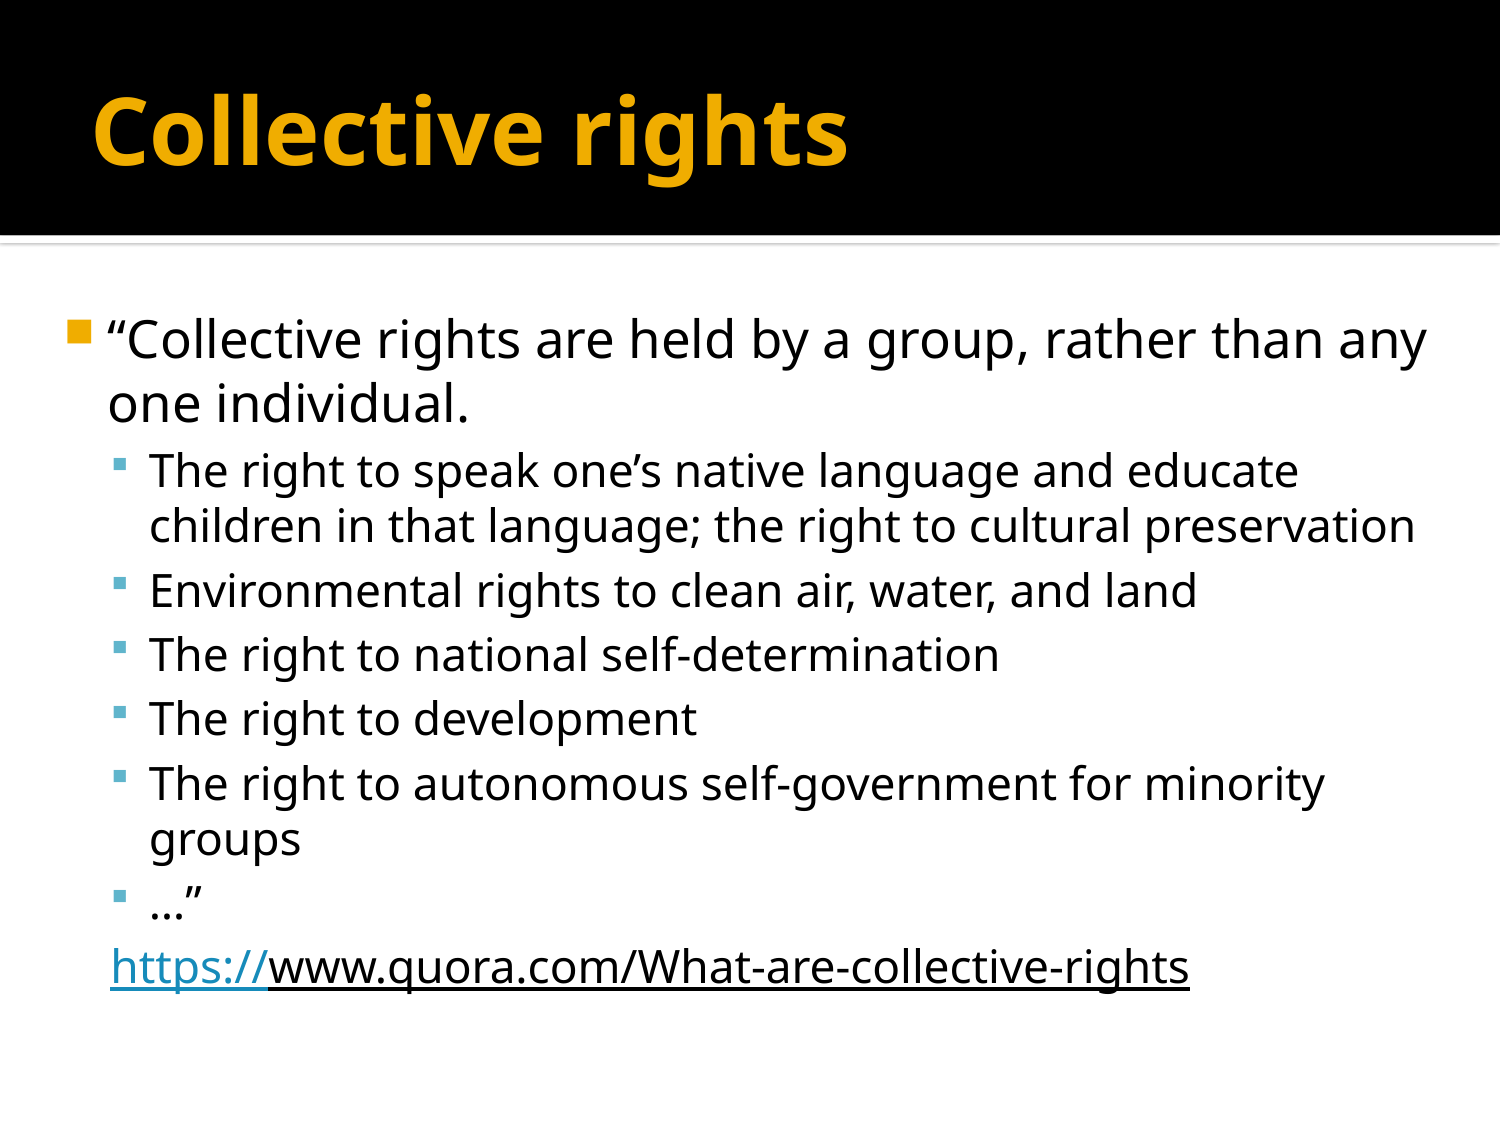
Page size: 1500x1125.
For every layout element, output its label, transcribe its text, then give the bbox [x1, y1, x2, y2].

title Collective rights [75, 25, 1425, 231]
list “Collective rights are held by a group, rather than any one individual. The right to speak one’s native language and educate children in that language; the right to cultural preservation Environmental rights to clean air, water, and land The right to national self-determination The right to development The right to autonomous self-government for minority groups …” https://www.quora.com/What-are-collective-rights [37, 291, 1463, 1050]
